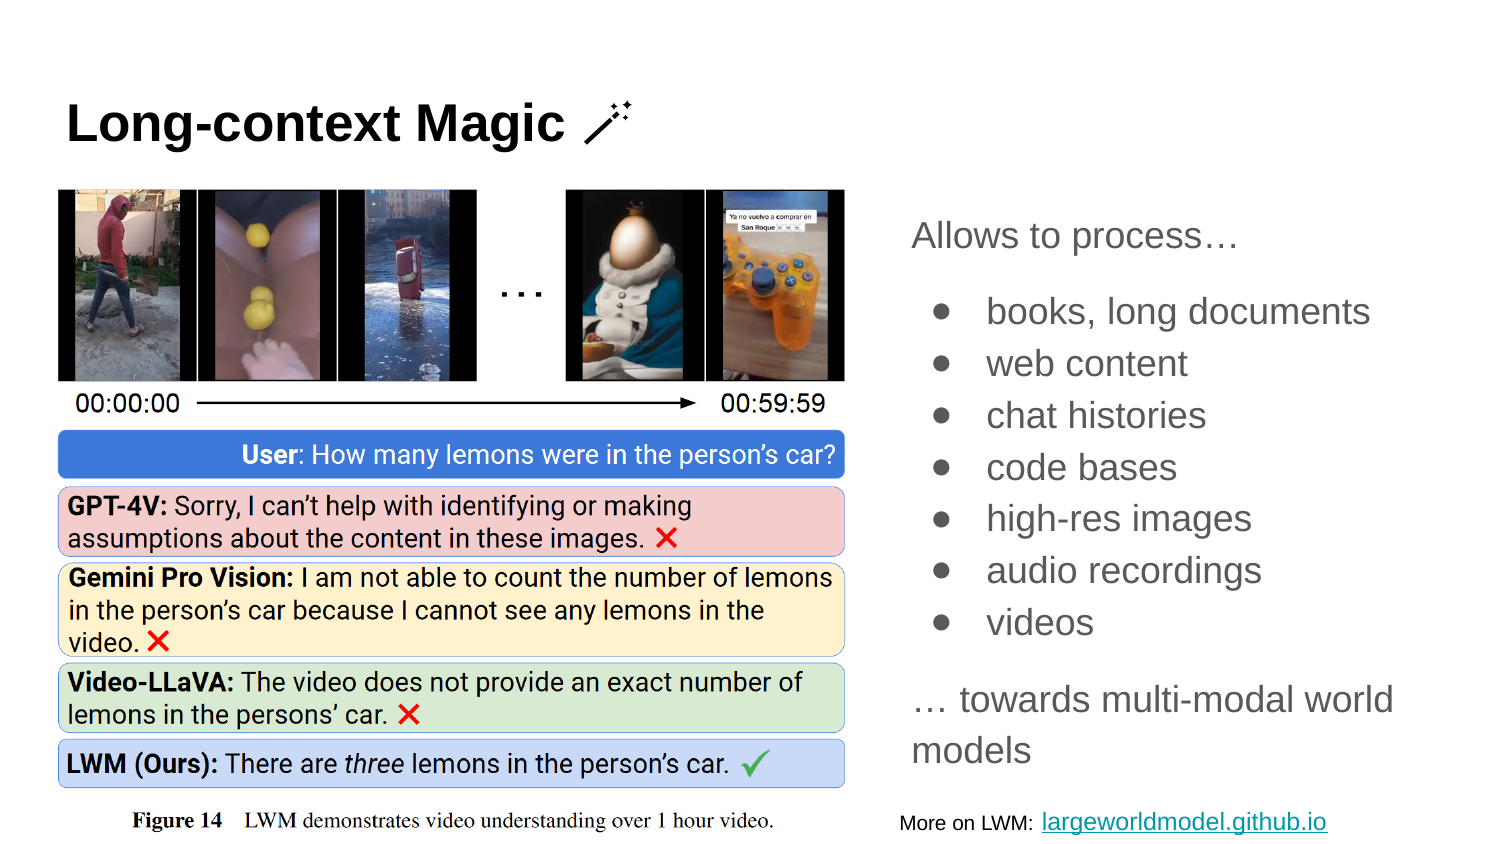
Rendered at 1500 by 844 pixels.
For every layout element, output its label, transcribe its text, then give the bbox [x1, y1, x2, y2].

list Allows to process… books, long documents web content chat histories code bases high-res images audio recordings videos … towards multi-modal world models [896, 189, 1474, 786]
picture [50, 183, 857, 841]
text_box More on LWM: largeworldmodel.github.io [884, 786, 1486, 824]
list Allows to process… books, long documents web content chat histories code bases high-res images audio recordings videos … towards multi-modal world models [896, 824, 1474, 835]
title Long-context Magic 🪄 [51, 72, 1449, 167]
